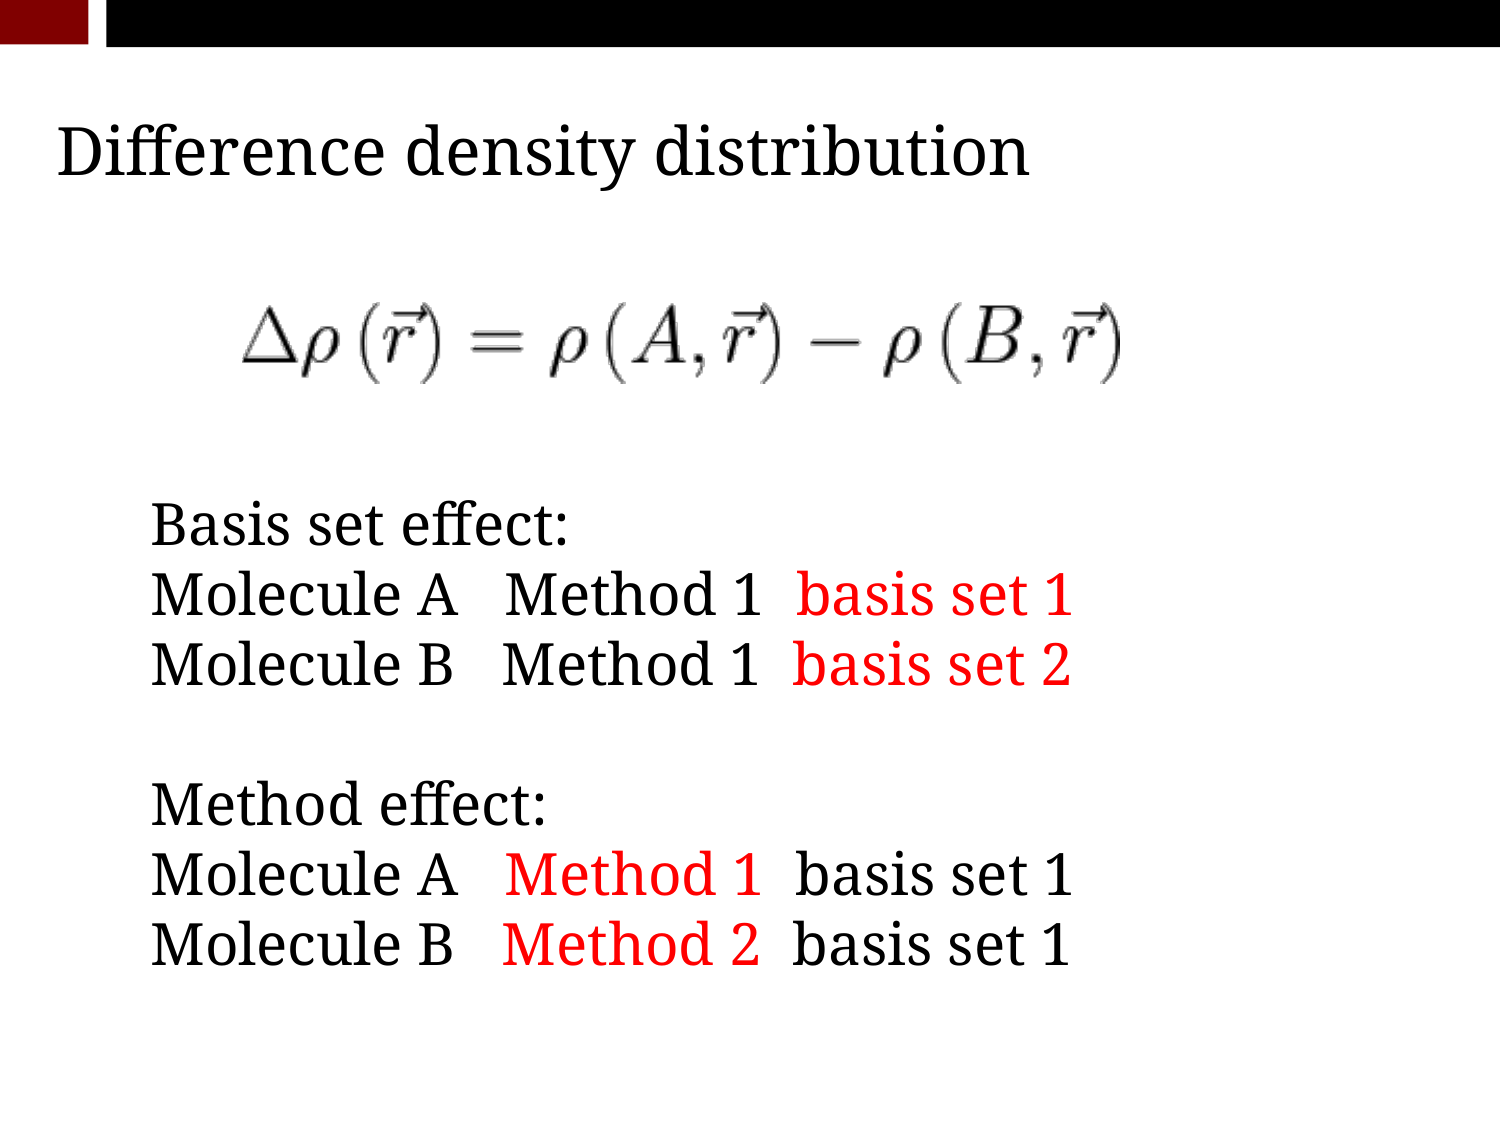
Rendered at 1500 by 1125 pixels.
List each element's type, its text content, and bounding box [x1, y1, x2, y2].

text_box [106, 0, 1500, 48]
picture [241, 302, 1120, 385]
text_box [0, 0, 89, 45]
text_box Difference density distribution [41, 101, 1388, 277]
text_box Basis set effect: Molecule A Method 1 basis set 1 Molecule B Method 1 basis set 2 Method effect: Molecule A Method 1 basis set 1 Molecule B Method 2 basis set 1 [135, 479, 1148, 1055]
